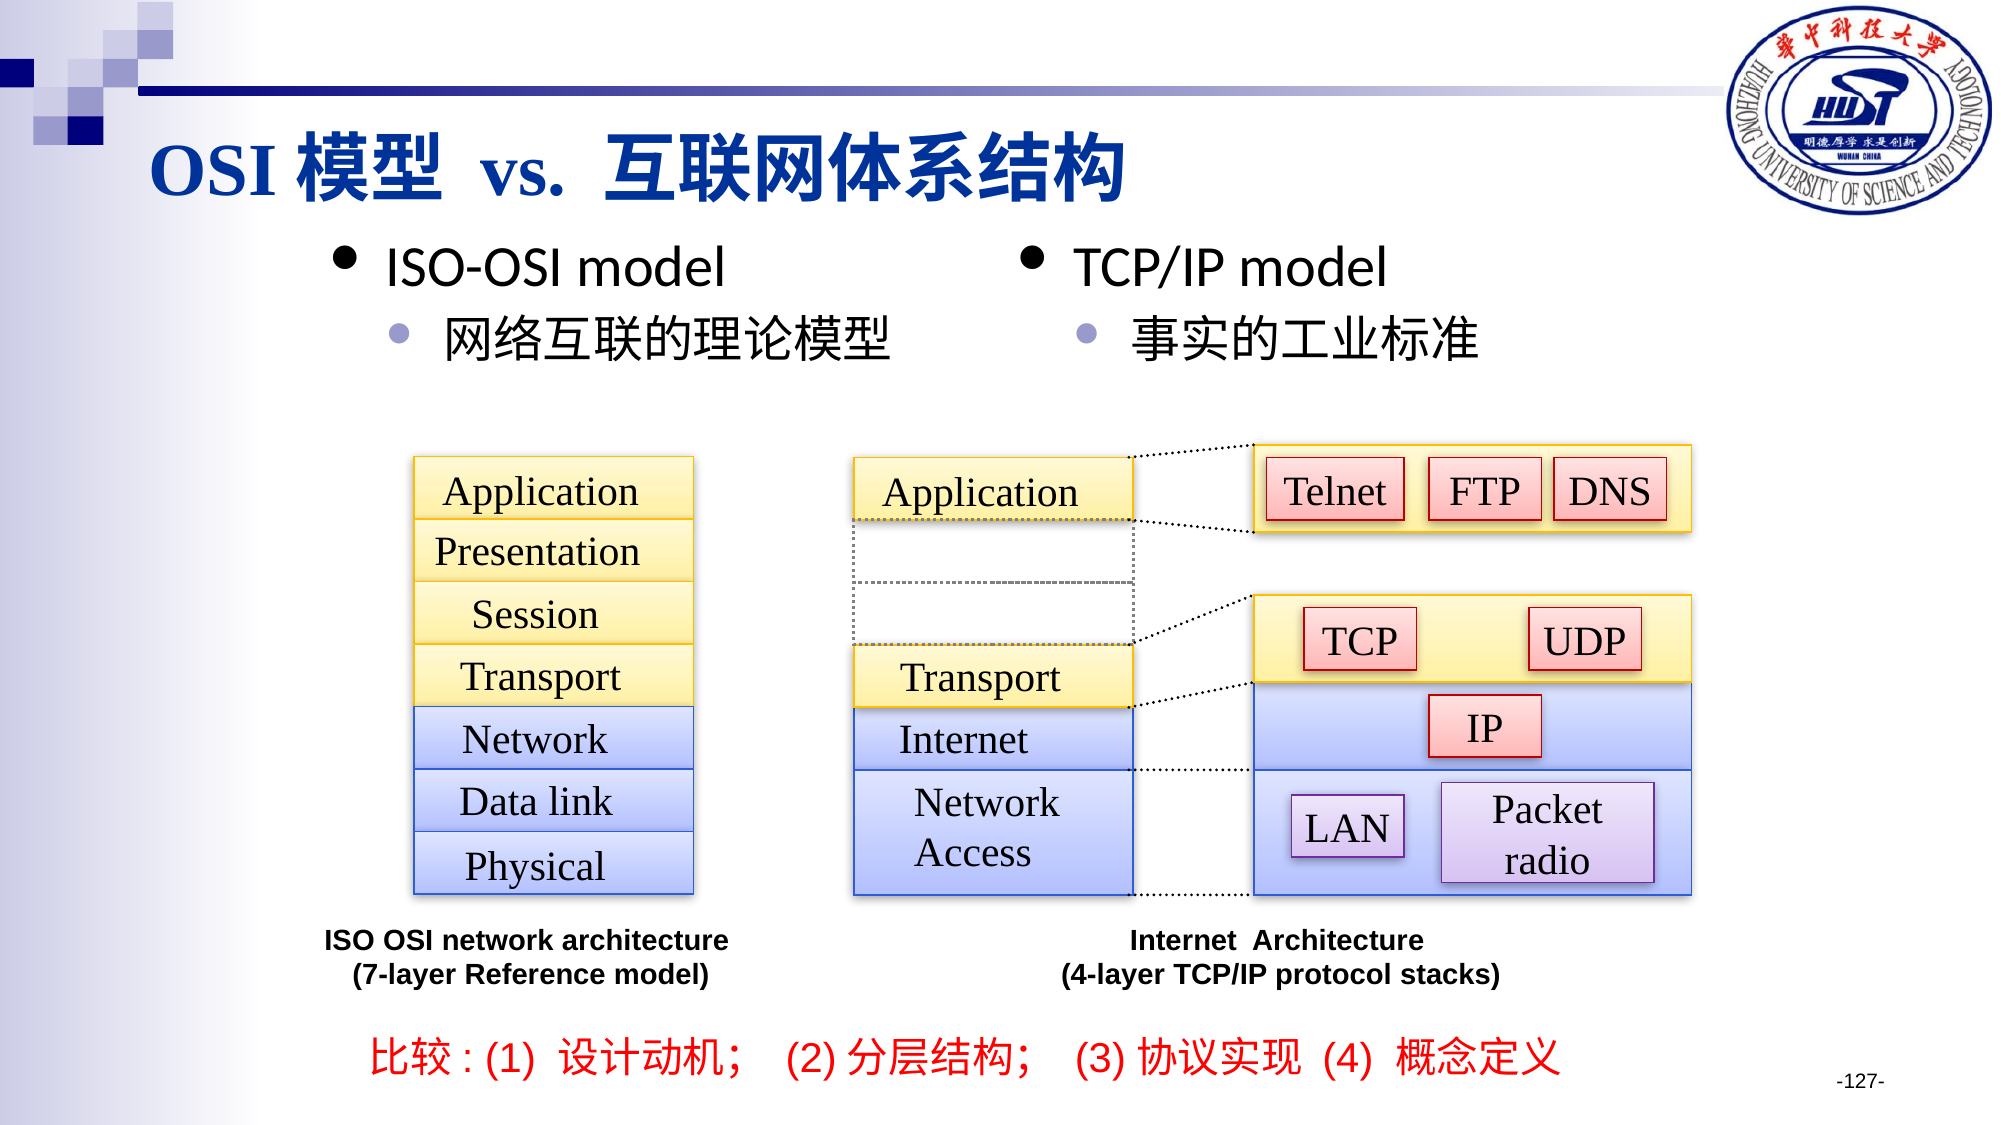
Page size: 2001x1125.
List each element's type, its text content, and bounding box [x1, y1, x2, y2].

text_box 比较: (1) 设计动机； (2)分层结构； (3)协议实现 (4) 概念定义 [353, 1023, 1587, 1088]
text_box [853, 444, 1692, 896]
text_box ISO-OSI model 网络互联的理论模型 [314, 220, 978, 422]
picture [1724, 1, 1993, 219]
text_box ISO OSI network architecture (7-layer Reference model) [285, 913, 778, 999]
title OSI模型 vs. 互联网体系结构 [133, 112, 1504, 219]
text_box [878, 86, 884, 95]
text_box TCP/IP model 事实的工业标准 [1002, 220, 1665, 422]
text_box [413, 456, 694, 898]
slide_number -127- [1433, 1024, 1901, 1101]
text_box Internet Architecture (4-layer TCP/IP protocol stacks) [1023, 913, 1539, 999]
